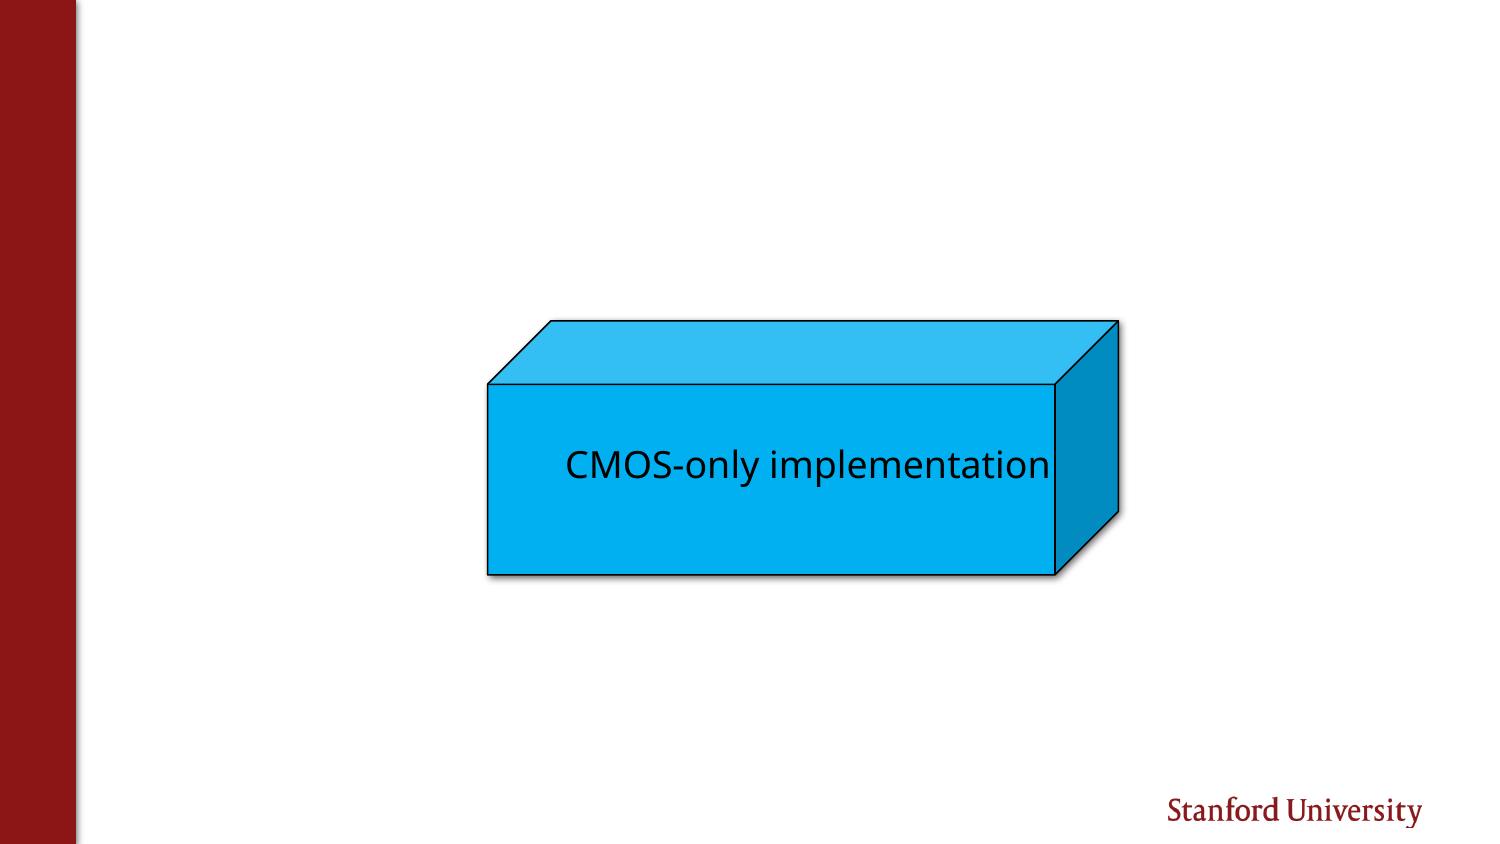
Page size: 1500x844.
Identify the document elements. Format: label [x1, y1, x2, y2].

text_box [487, 320, 1142, 582]
